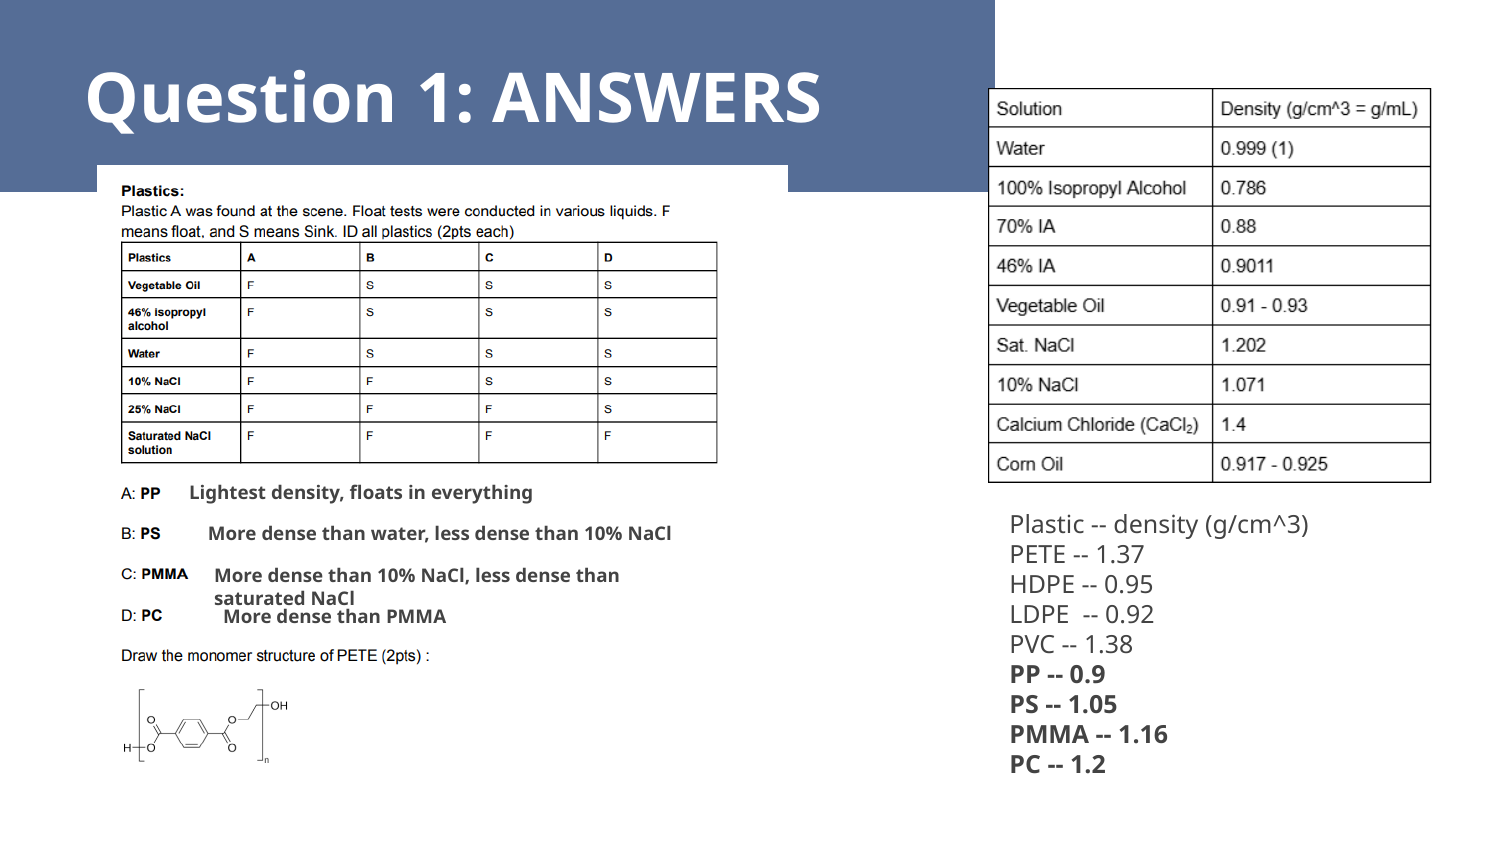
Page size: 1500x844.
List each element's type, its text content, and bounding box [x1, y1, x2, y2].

text_box Plastic -- density (g/cm^3) PETE -- 1.37 HDPE -- 0.95 LDPE -- 0.92 PVC -- 1.38 PP -- 0.9 PS -- 1.05 PMMA -- 1.16 PC -- 1.2 [994, 493, 1455, 830]
picture [96, 165, 788, 768]
text_box [0, 0, 995, 192]
picture [987, 88, 1435, 484]
title Question 1: ANSWERS [69, 39, 905, 211]
